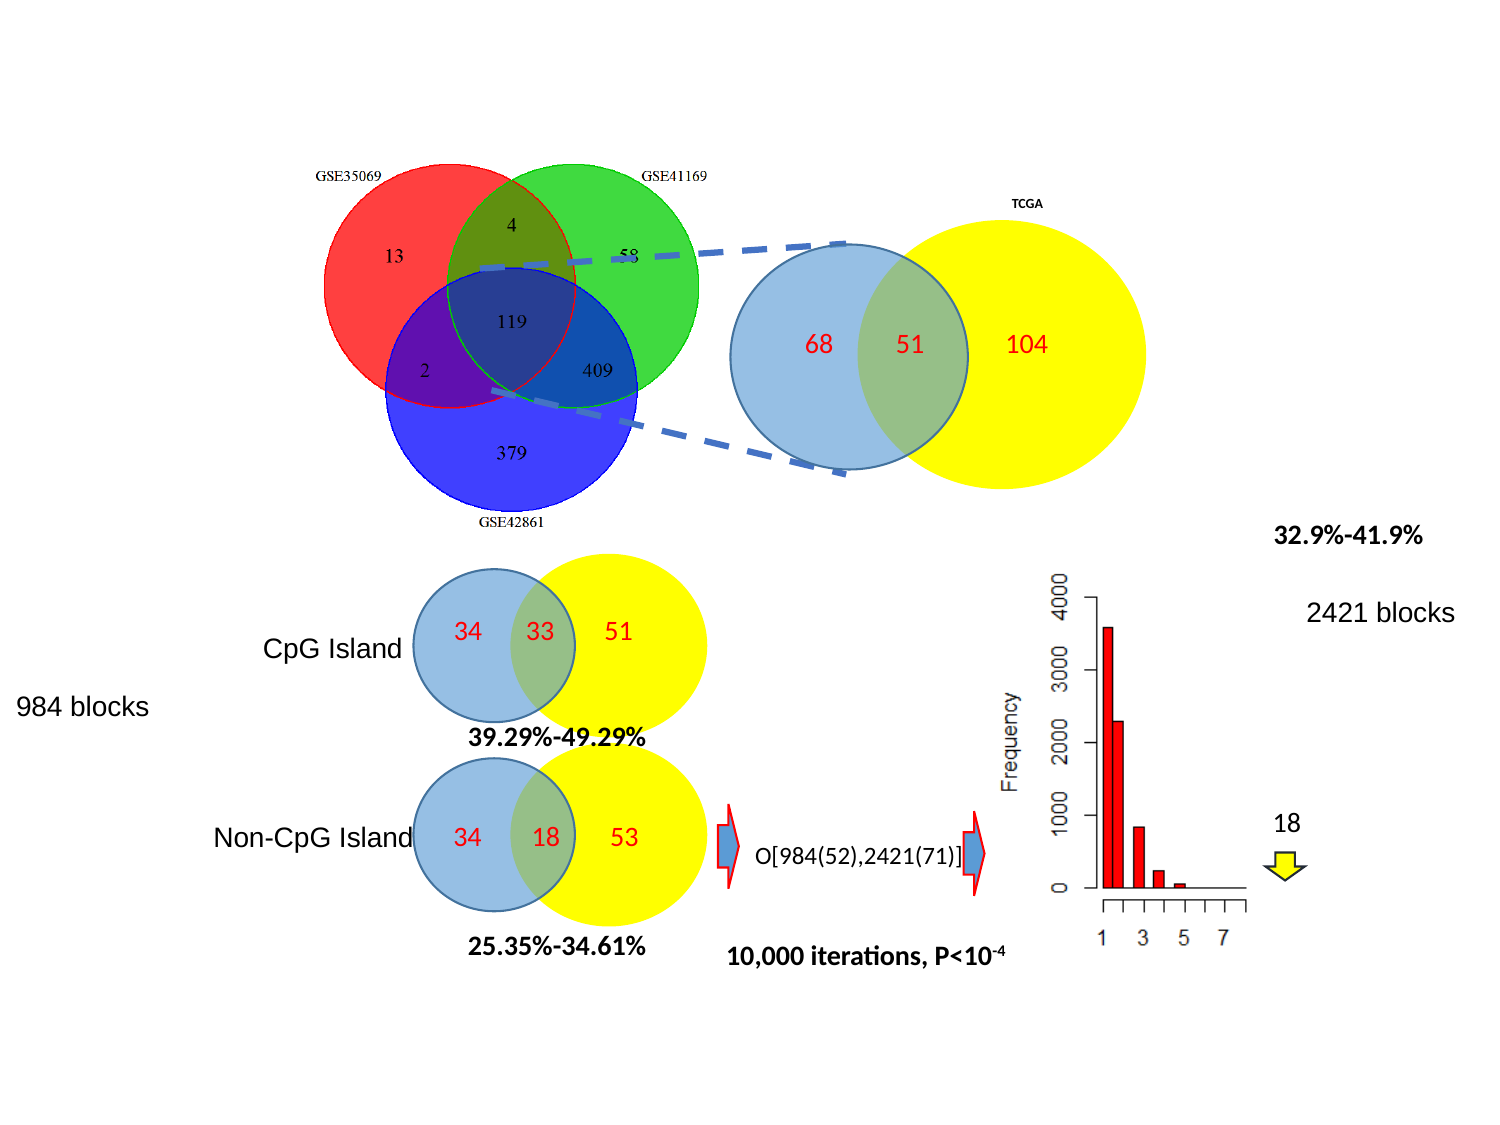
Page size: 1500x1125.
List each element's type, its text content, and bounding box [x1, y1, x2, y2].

picture [996, 561, 1277, 976]
text_box [438, 568, 550, 589]
text_box [1277, 851, 1308, 882]
text_box [439, 760, 549, 777]
text_box [539, 892, 686, 920]
text_box 18 [1277, 796, 1323, 846]
text_box [540, 703, 686, 723]
text_box 34 18 53 [431, 777, 707, 892]
text_box [439, 892, 550, 913]
text_box [716, 803, 740, 889]
text_box [962, 810, 986, 897]
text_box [316, 156, 1440, 558]
text_box Non-CpG Island [198, 812, 429, 861]
text_box [539, 558, 687, 589]
text_box 984 blocks [1, 680, 165, 730]
text_box [540, 757, 686, 777]
text_box O[984(52),2421(71)] [740, 832, 979, 878]
text_box [416, 785, 431, 884]
text_box 25.35%-34.61% [453, 920, 662, 969]
text_box 2421 blocks [1291, 587, 1471, 636]
text_box 39.29%-49.29% [453, 711, 662, 760]
text_box [696, 602, 708, 689]
text_box CpG Island [248, 622, 407, 672]
text_box 10,000 iterations, P<10-4 [711, 929, 1028, 979]
text_box 34 33 51 [407, 589, 696, 703]
text_box [439, 703, 550, 713]
